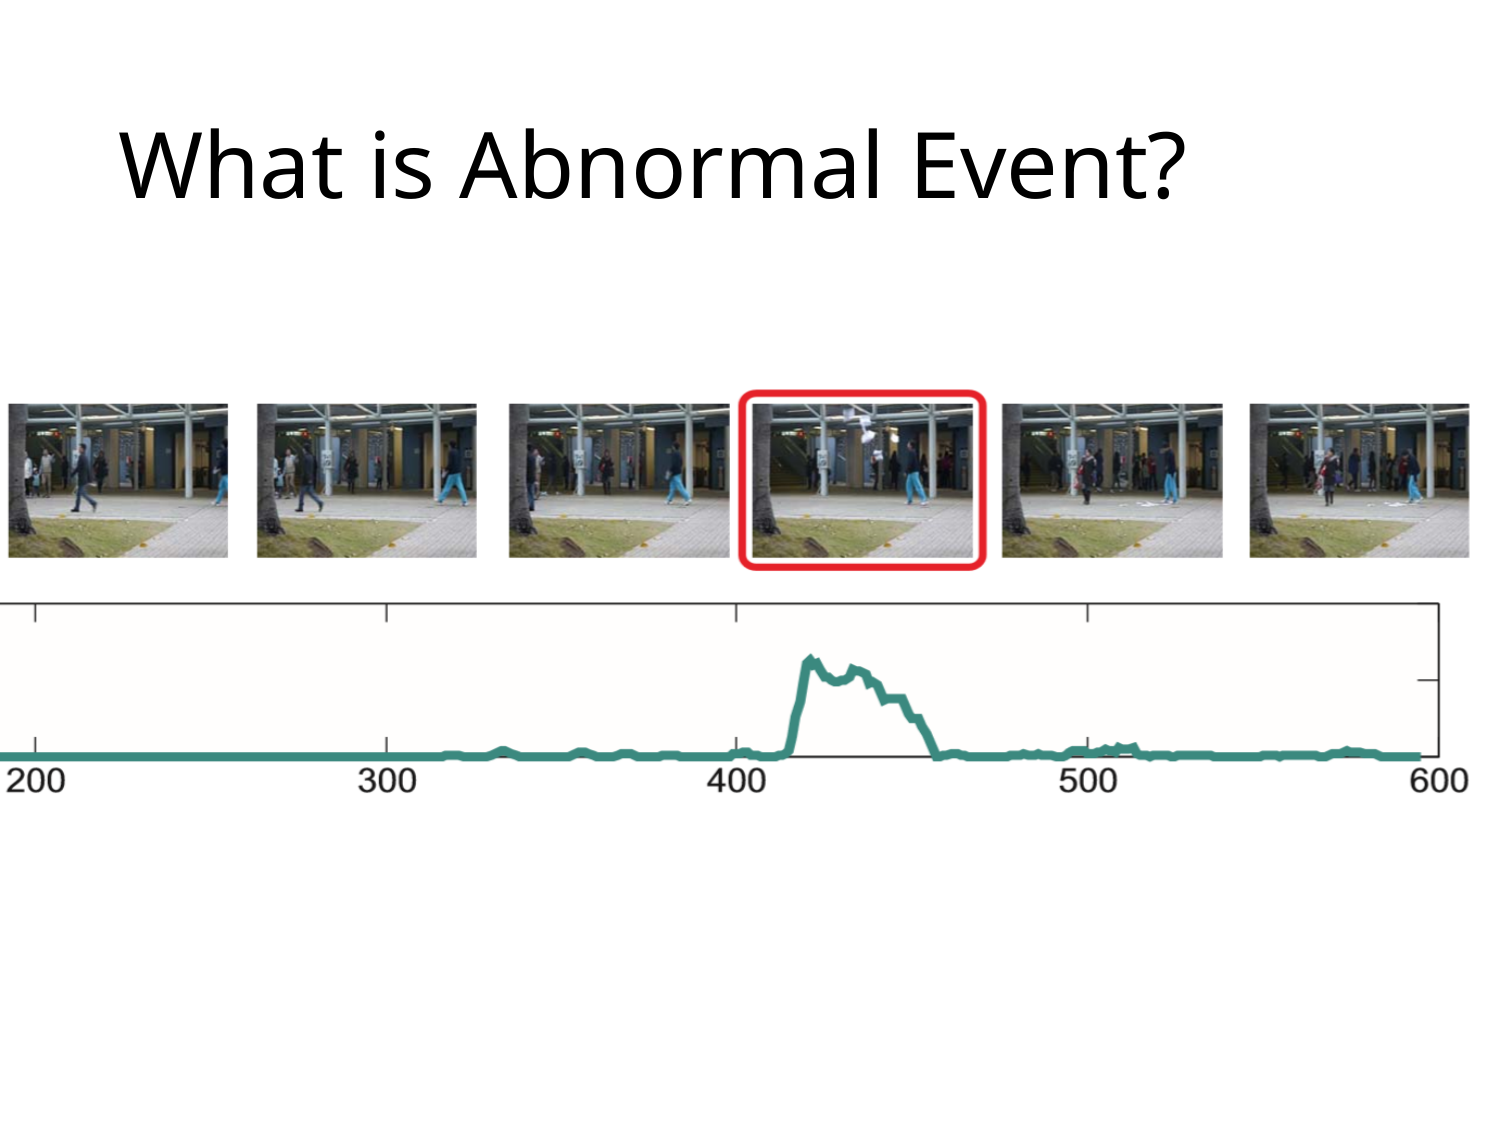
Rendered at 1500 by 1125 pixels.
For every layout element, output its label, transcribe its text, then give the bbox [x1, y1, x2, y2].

title What is Abnormal Event? [103, 59, 1397, 278]
picture [0, 349, 1500, 810]
